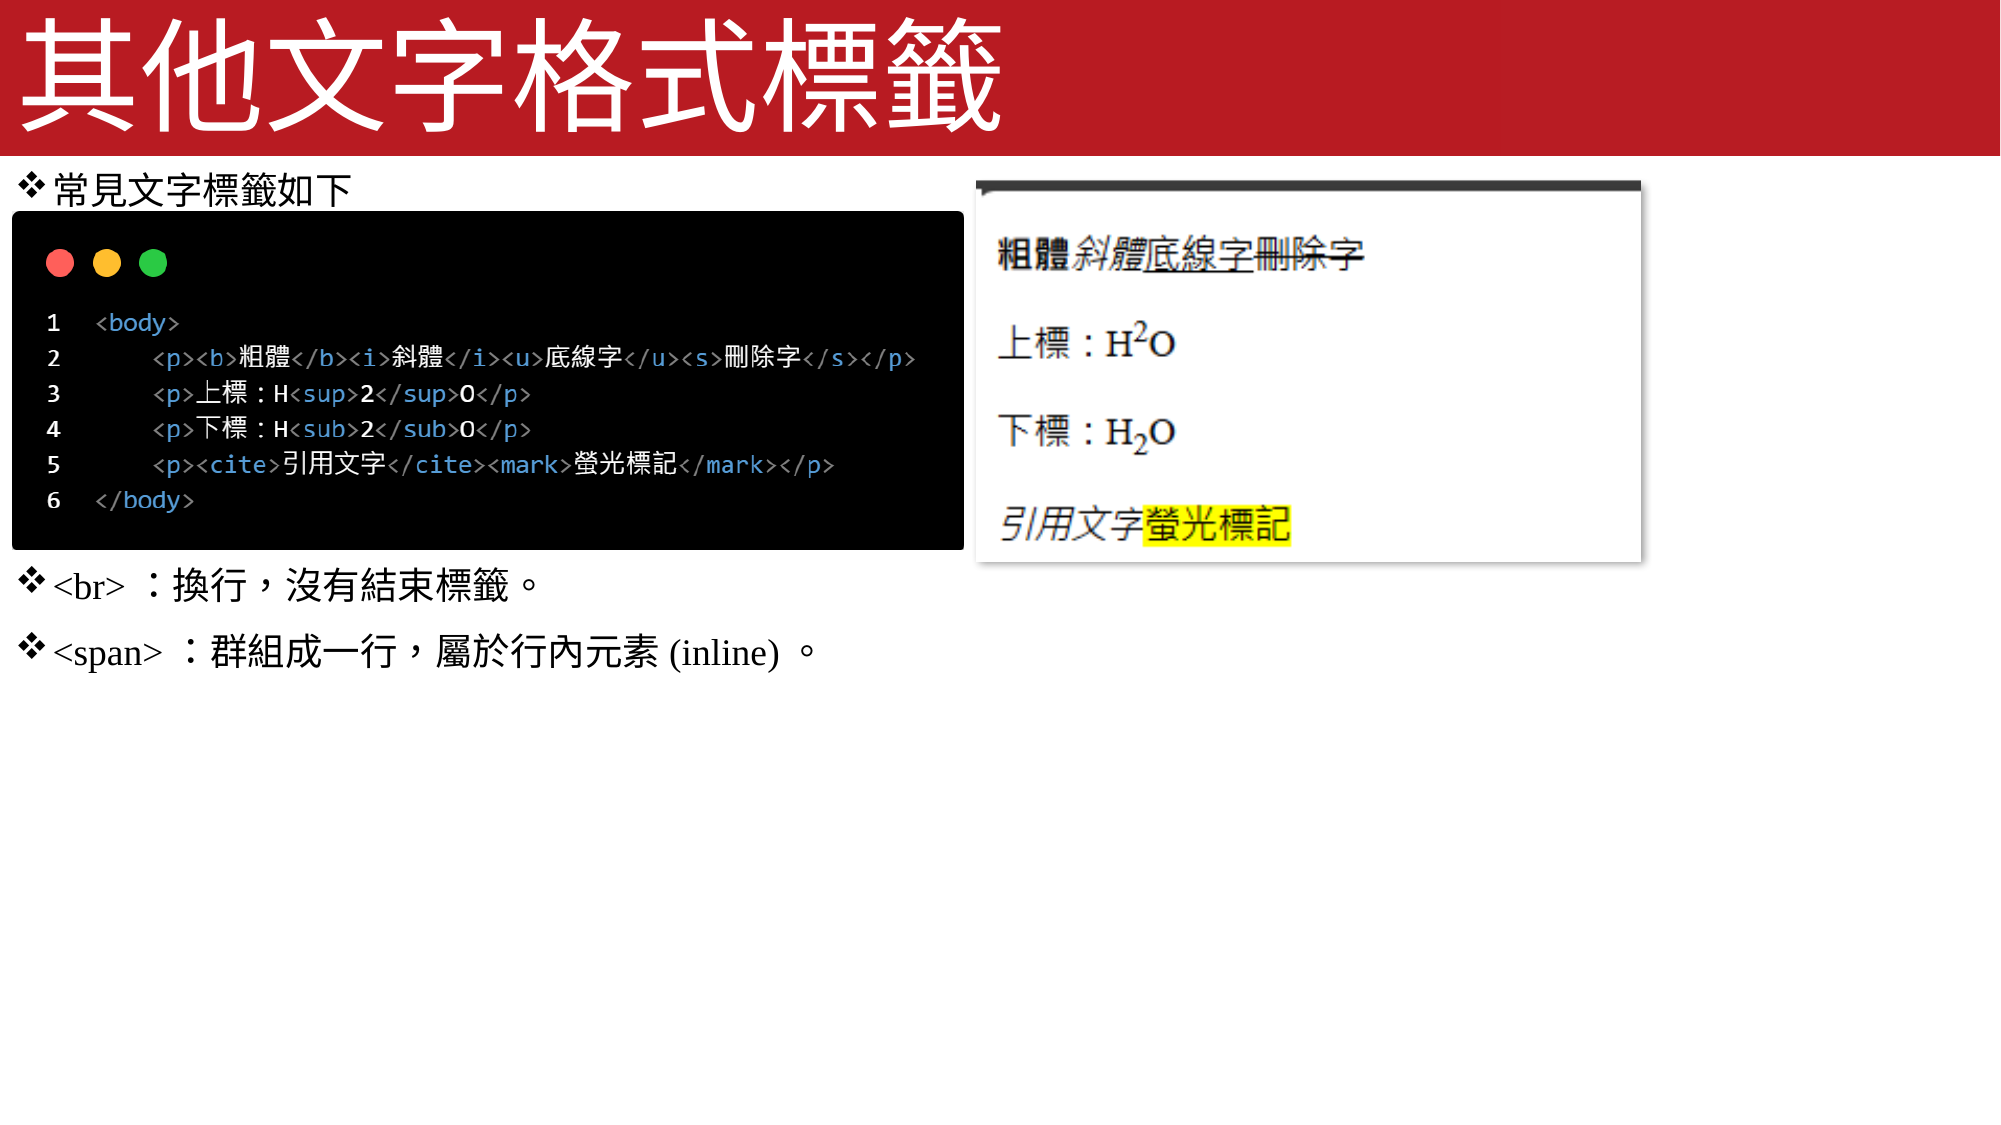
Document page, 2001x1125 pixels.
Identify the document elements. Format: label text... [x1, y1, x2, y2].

picture [12, 210, 964, 550]
list 常見文字標籤如下 <br>：換行，沒有結束標籤。 <span>：群組成一行，屬於行內元素(inline)。 [0, 159, 1560, 930]
title 其他文字格式標籤 [1, 0, 1727, 156]
picture [976, 179, 1641, 562]
